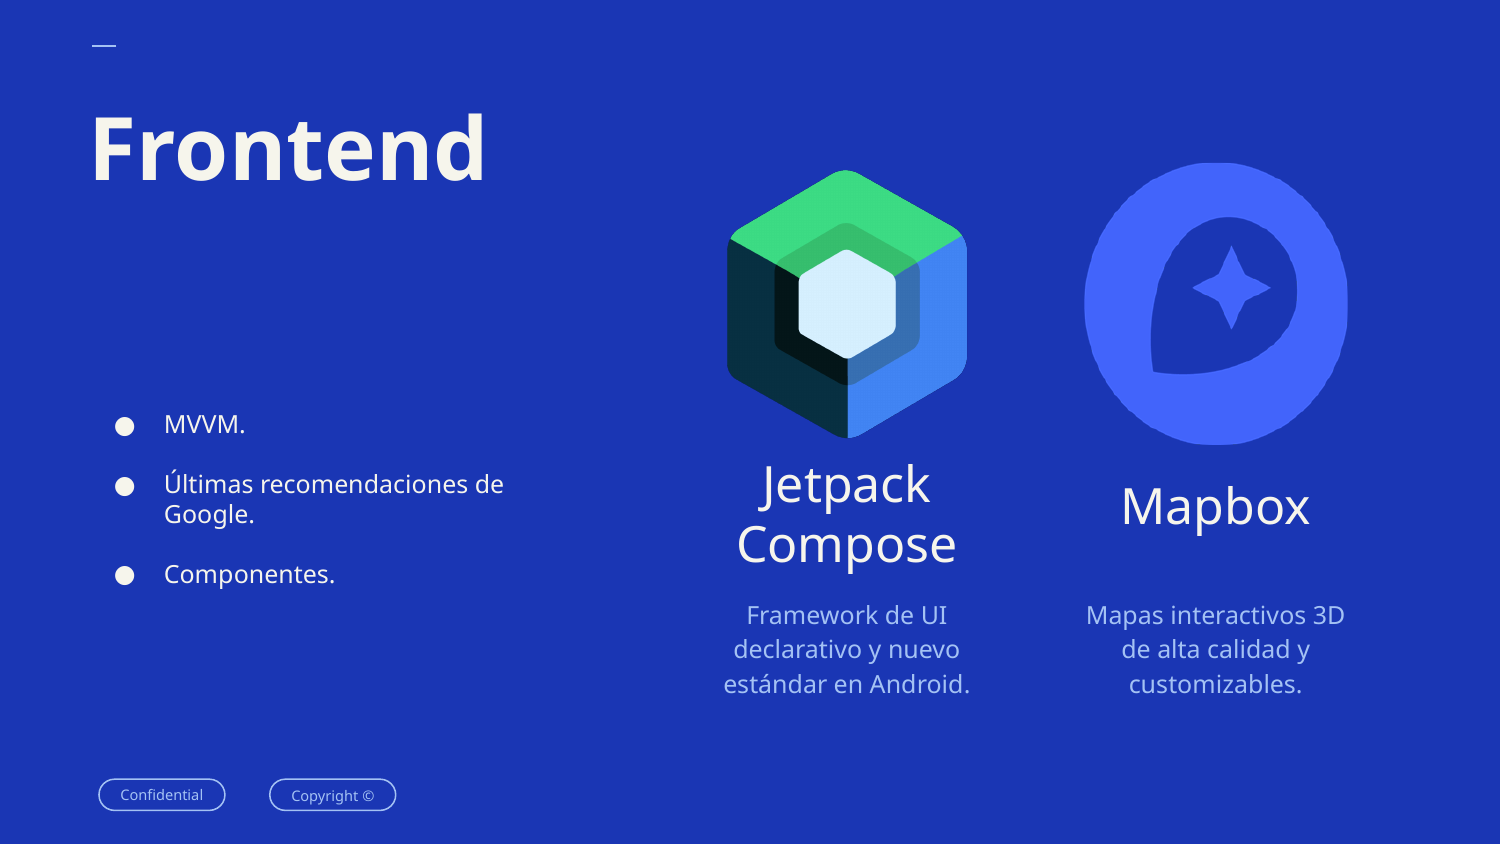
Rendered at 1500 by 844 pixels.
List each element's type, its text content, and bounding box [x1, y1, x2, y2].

subtitle Mapbox [1059, 459, 1373, 579]
list Framework de UI declarativo y nuevo estándar en Android. [696, 579, 998, 756]
list Mapas interactivos 3D de alta calidad y customizables. [1057, 579, 1375, 756]
picture [1084, 162, 1348, 446]
list MVVM. Últimas recomendaciones de Google. Componentes. [73, 398, 574, 740]
picture [673, 118, 1021, 490]
title Frontend [73, 97, 744, 398]
subtitle Jetpack Compose [690, 499, 1004, 565]
